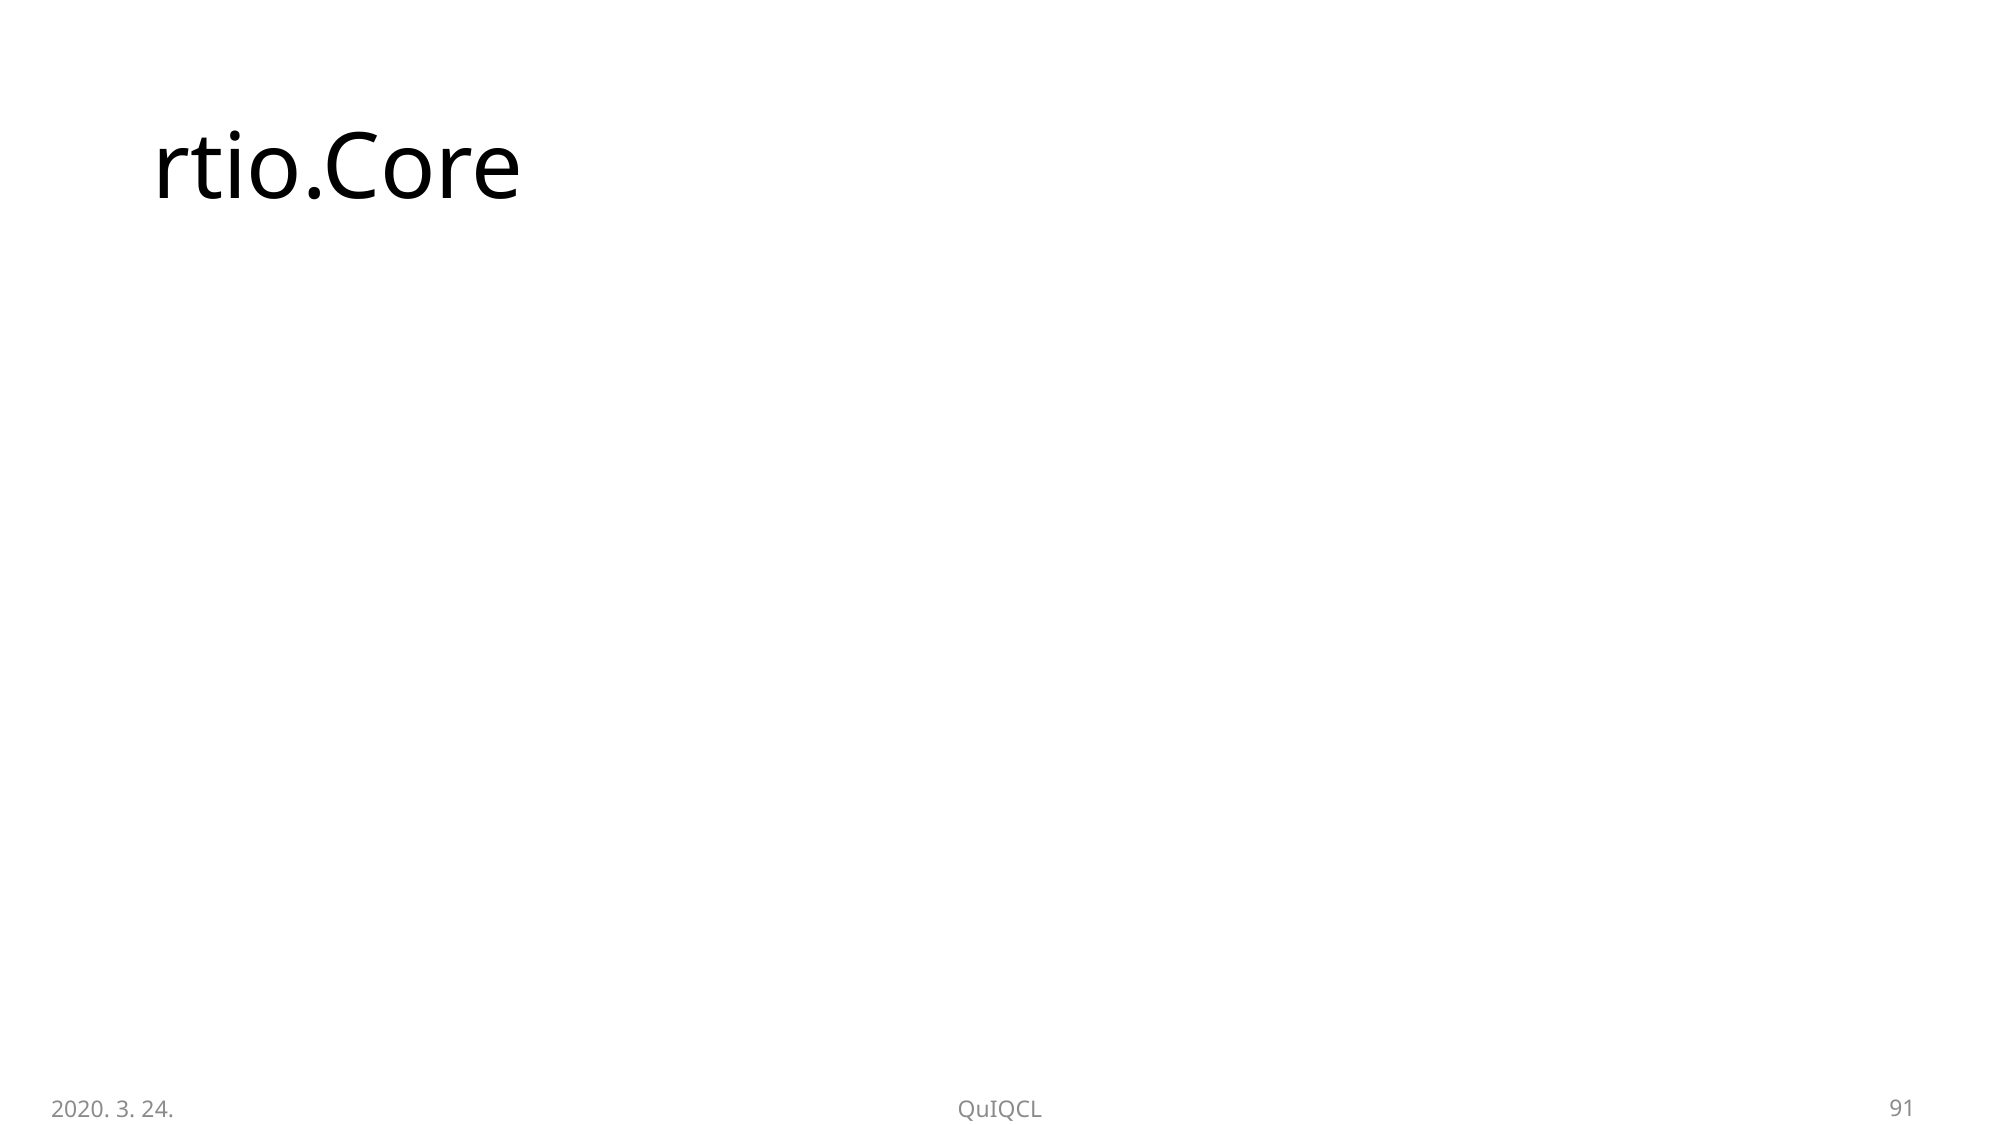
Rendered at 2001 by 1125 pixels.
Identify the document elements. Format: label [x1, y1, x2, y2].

slide_number [1480, 1078, 1931, 1125]
footer [662, 1078, 1338, 1125]
slide_number [36, 1078, 486, 1125]
title [137, 59, 1863, 278]
